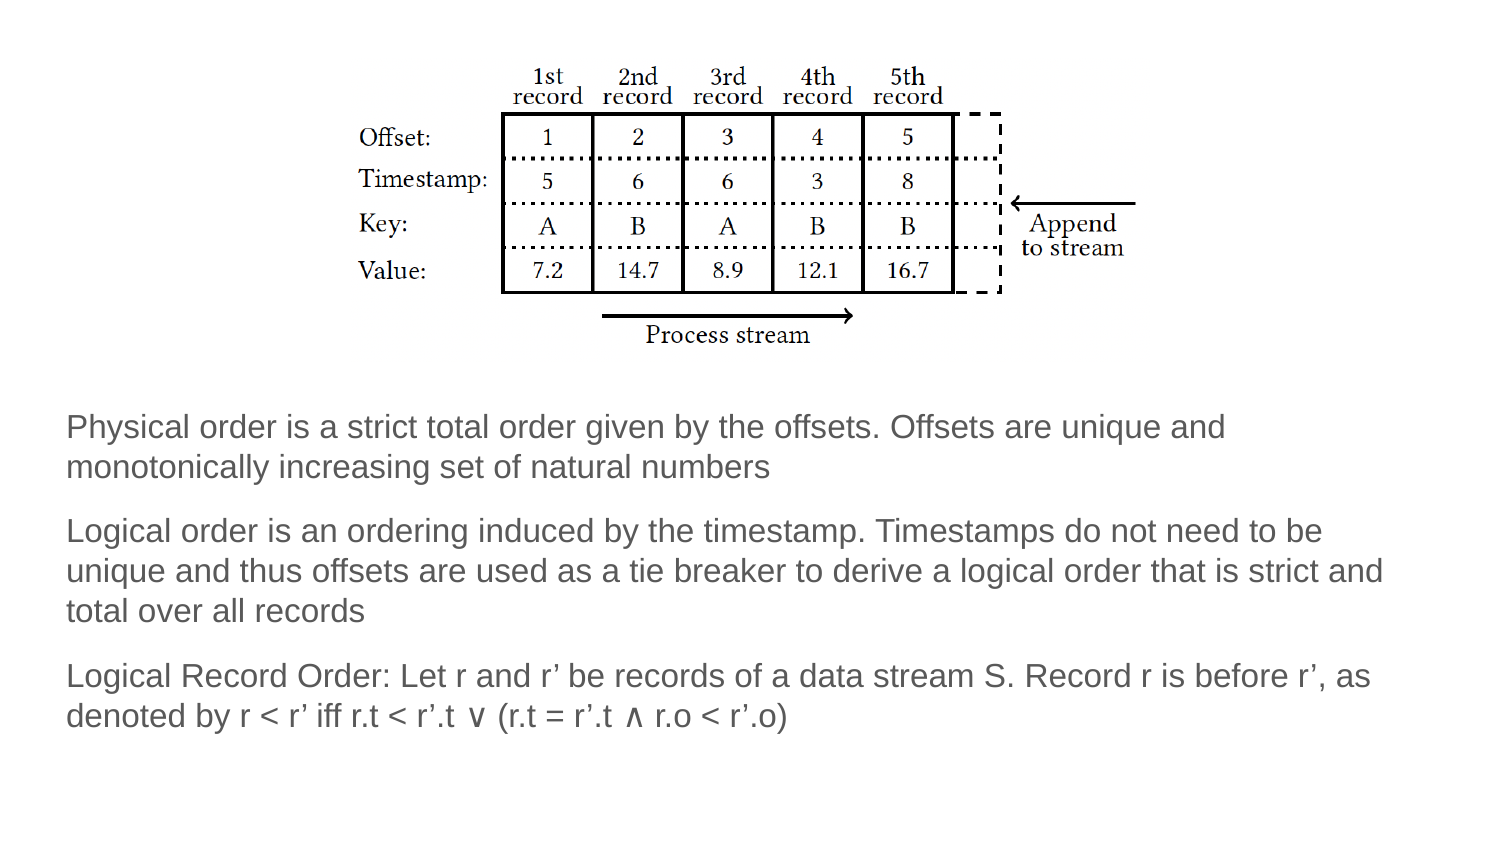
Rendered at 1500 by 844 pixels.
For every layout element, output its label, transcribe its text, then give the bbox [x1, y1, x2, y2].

picture [350, 58, 1150, 363]
list Physical order is a strict total order given by the offsets. Offsets are unique and monotonically increasing set of natural numbers Logical order is an ordering induced by the timestamp. Timestamps do not need to be unique and thus offsets are used as a tie breaker to derive a logical order that is strict and total over all records Logical Record Order: Let r and r’ be records of a data stream S. Record r is before r’, as denoted by r < r’ iff r.t < r’.t ∨ (r.t = r’.t ∧ r.o < r’.o) [51, 390, 1449, 756]
